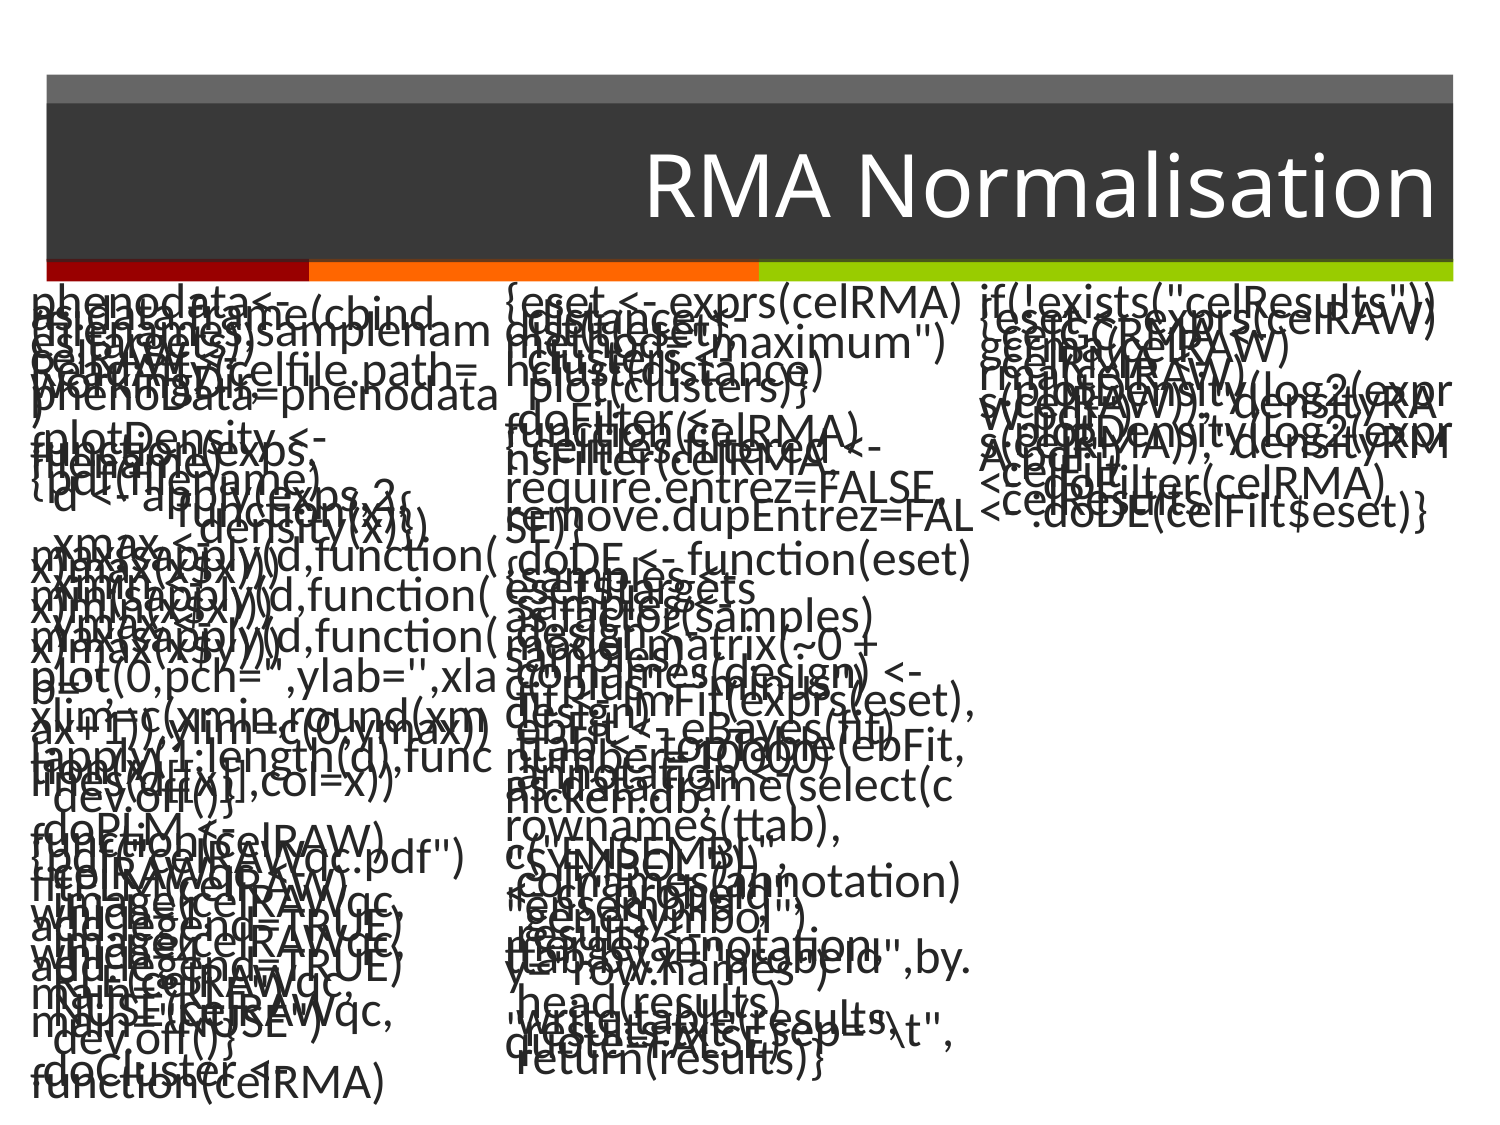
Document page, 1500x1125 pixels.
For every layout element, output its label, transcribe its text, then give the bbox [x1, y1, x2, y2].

title RMA Normalisation [46, 103, 1454, 263]
list phenodata<-as.data.frame(cbind (filenames,samplenames,targets)) celRAW <- ReadAffy(celfile.path=workingDir, phenoData=phenodata) .plotDensity <- function(exps, filename) {pdf(filename) d <- apply(exps,2, function(x){ density(x)}) xmax <- max(sapply(d,function(x)max(x$x))) xmin <- min(sapply(d,function(x)min(x$x))) ymax <- max(sapply(d,function(x)max(x$y))) plot(0,pch='',ylab='',xlab='', xlim=c(xmin,round(xmax+1)),ylim=c(0,ymax)) lapply(1:length(d),function(x) lines(d[[x]],col=x)) dev.off()} .doPLM <- function(celRAW) {pdf("celRAWqc.pdf") celRAWqc <- fitPLM(celRAW) image(celRAWqc, which=1, add.legend=TRUE) image(celRAWqc, which=4, add.legend=TRUE) RLE(celRAWqc, main="RLE") NUSE(celRAWqc, main="NUSE") dev.off()} .doCluster <- function(celRMA) {eset <- exprs(celRMA) distance <- dist(t(eset), method="maximum") clusters <- hclust(distance) plot(clusters)} .doFilter <- function(celRMA) { celfiles.filtered <- nsFilter(celRMA, require.entrez=FALSE, remove.dupEntrez=FALSE)} .doDE <- function(eset) {samples <- eset$targets samples <- as.factor(samples) design <- model.matrix(~0 + samples) colnames(design) <- c("plus", "minus") fit <- lmFit(exprs(eset), design) ebFit <- eBayes(fit) ttab <- topTable(ebFit, number=10000) annotation <- as.data.frame(select(chicken.db, rownames(ttab), c("ENSEMBL", "SYMBOL"))) colnames(annotation) <- c("probeId", "ensemblId", "geneSymbol") results <- merge(annotation, ttab,by.x="probeId",by.y="row.names") head(results) write.table(results, "results.txt", sep="\t", quote=FALSE) return(results)} if(!exists("celResults")) {eset <- exprs(celRAW) celGCRMA <- gcrma(celRAW) celRMA <- rma(celRAW) .plotDensity(log2(exprs(celRAW)),"densityRAW.pdf") .plotDensity(log2(exprs(celRMA)),"densityRMA.pdf") celFilt <- .doFilter(celRMA) celResults <- .doDE(celFilt$eset)} [15, 301, 1469, 1110]
